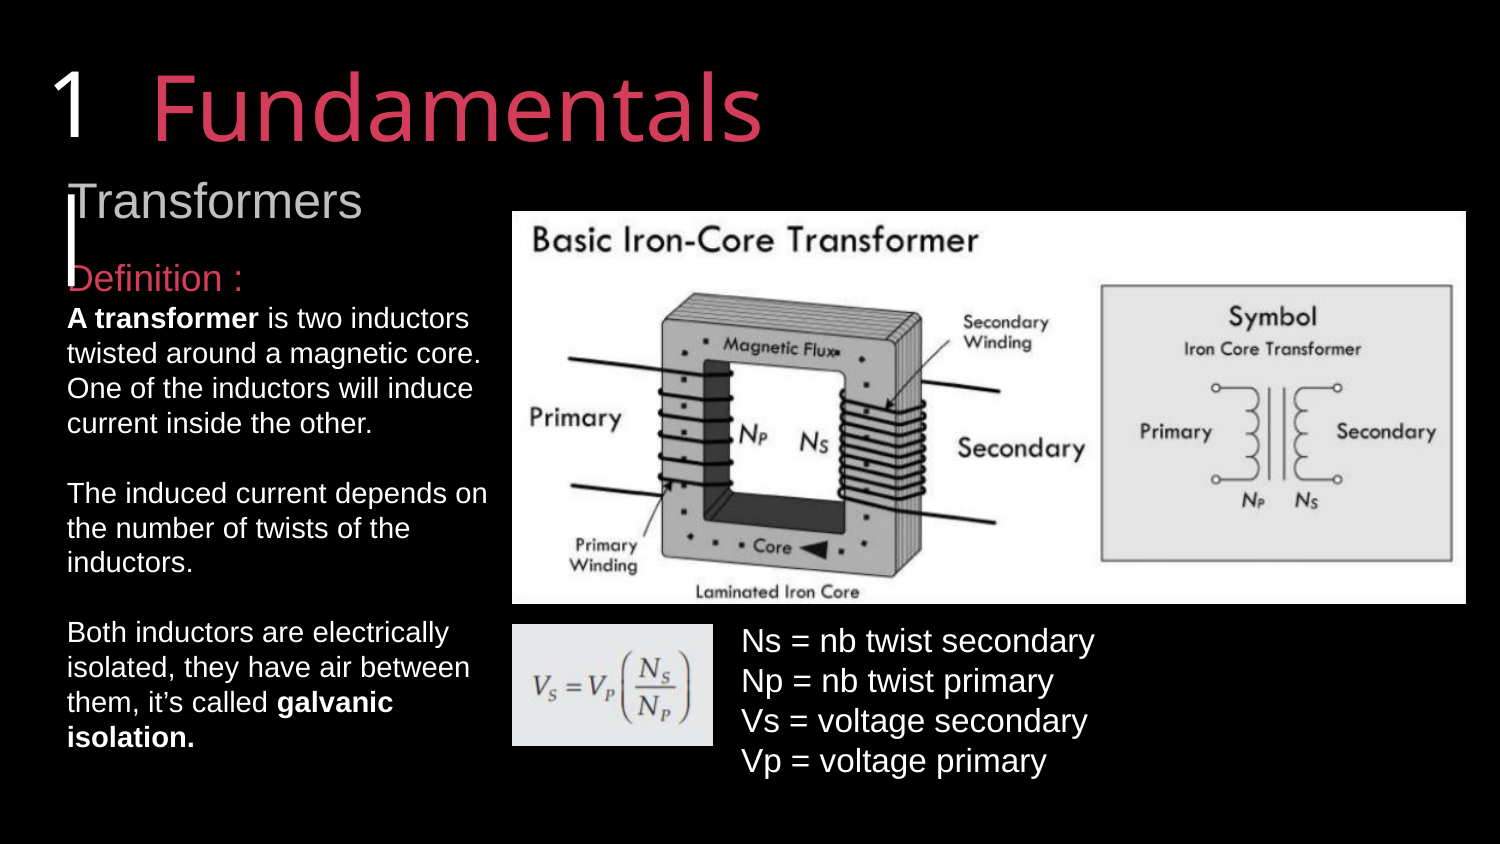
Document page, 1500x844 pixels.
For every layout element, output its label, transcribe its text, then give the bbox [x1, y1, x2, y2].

picture [512, 211, 1466, 604]
text_box Definition : A transformer is two inductors twisted around a magnetic core. One of the inductors will induce current inside the other. The induced current depends on the number of twists of the inductors. Both inductors are electrically isolated, they have air between them, it’s called galvanic isolation. [52, 248, 513, 844]
picture [512, 624, 713, 746]
text_box Transformers [52, 150, 546, 248]
list Fundamentals [115, 18, 877, 166]
list 1| [12, 14, 144, 147]
text_box Ns = nb twist secondary Np = nb twist primary Vs = voltage secondary Vp = voltage primary [726, 611, 1187, 780]
